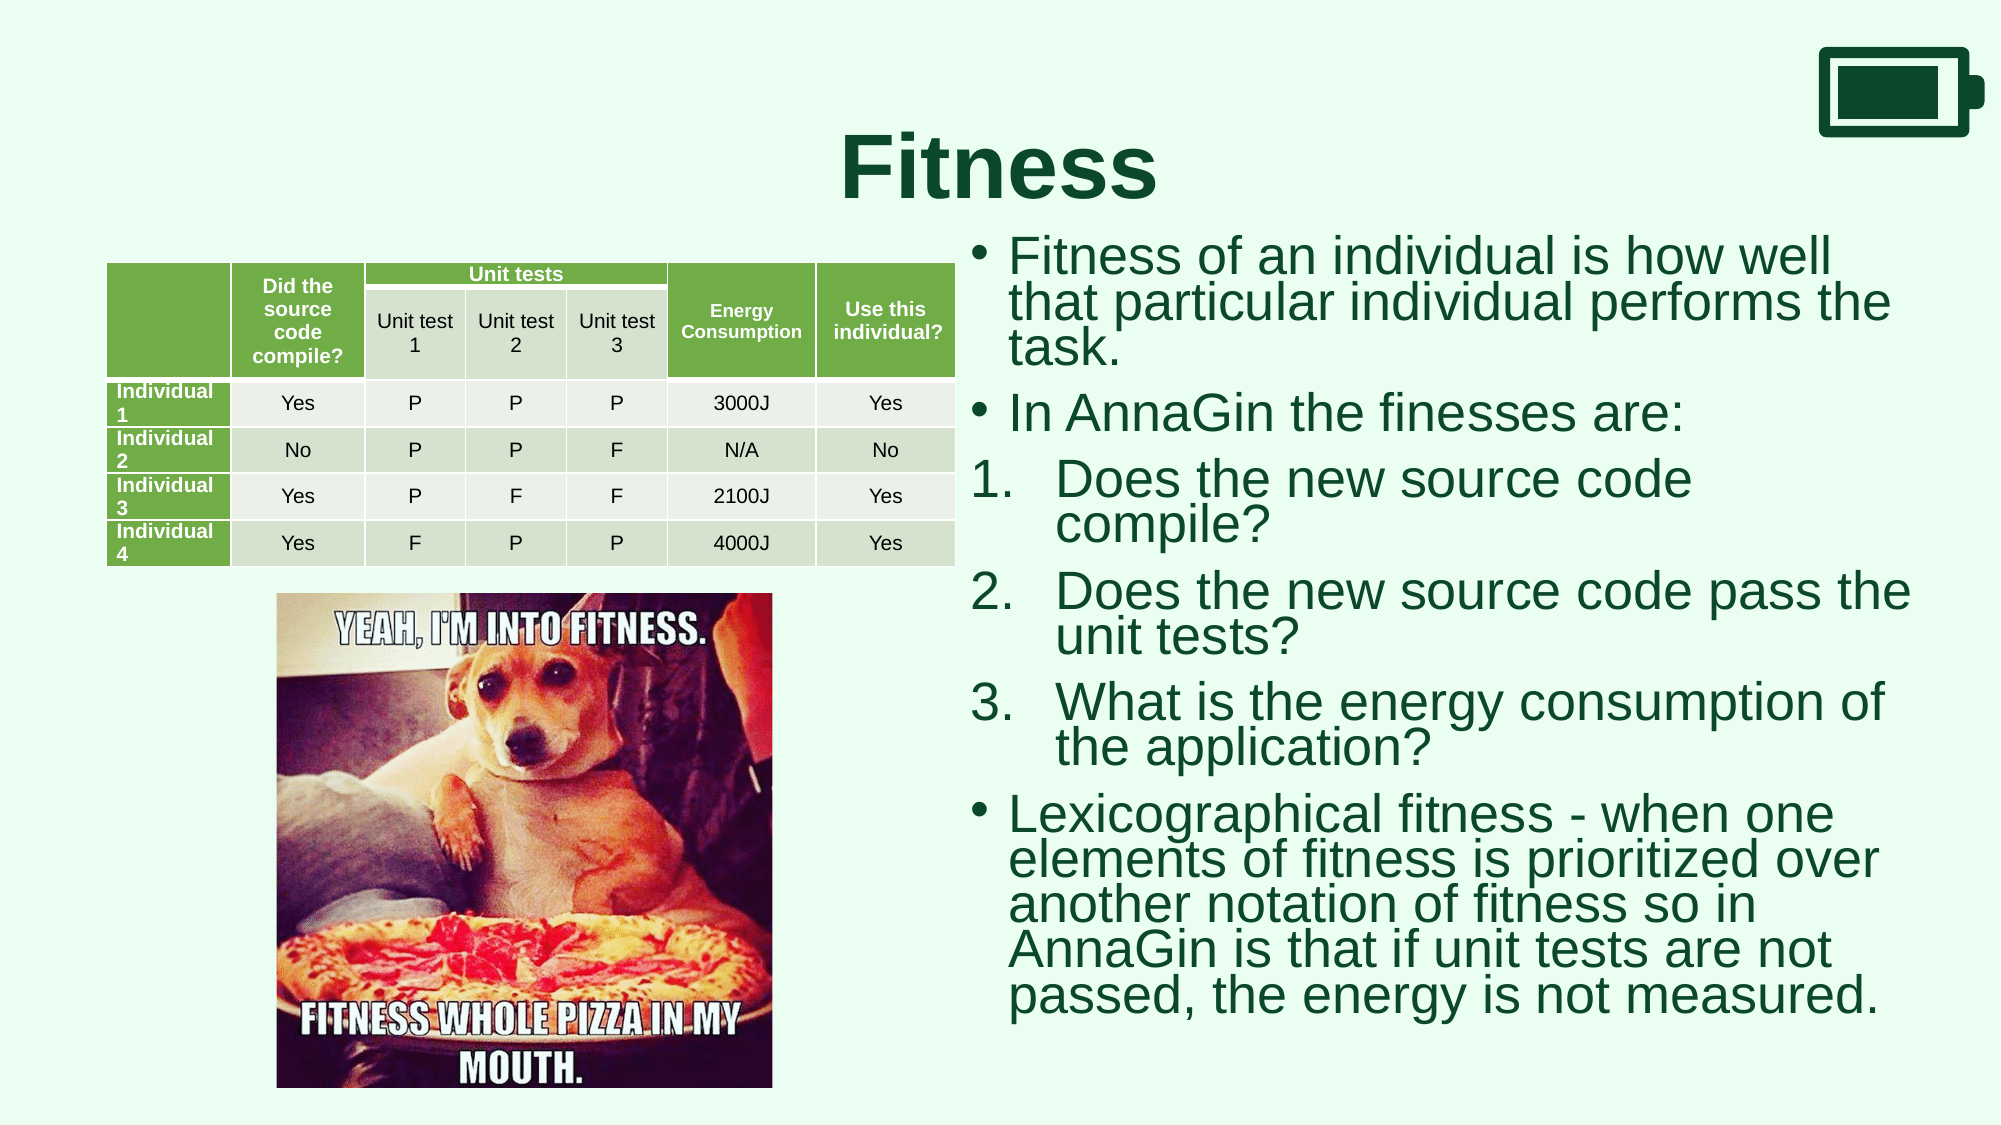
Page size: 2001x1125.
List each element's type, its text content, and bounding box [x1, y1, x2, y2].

table_cell F [567, 428, 667, 472]
table_header Unit tests [366, 263, 667, 284]
picture [276, 593, 773, 1088]
table_cell P [366, 474, 465, 519]
table_cell Unit test 1 [366, 290, 465, 379]
table_cell P [366, 381, 465, 426]
table_cell Individual 2 [107, 428, 230, 472]
table_cell 2100J [668, 474, 815, 519]
table_cell No [817, 428, 955, 472]
table_cell Individual 1 [107, 383, 230, 426]
table_cell P [366, 428, 465, 472]
table_cell Yes [232, 383, 364, 426]
title Fitness [137, 59, 1863, 262]
table_header Use this individual? [817, 263, 955, 377]
table_cell Yes [817, 383, 955, 426]
table_cell P [466, 381, 566, 426]
table_cell Yes [817, 474, 955, 519]
table_cell 3000J [668, 383, 815, 426]
table_cell No [232, 428, 364, 472]
table_cell Individual 4 [107, 521, 230, 566]
table_cell Individual 3 [107, 474, 230, 519]
table_header Did the source code compile? [232, 263, 364, 377]
table_cell Unit test 3 [567, 290, 667, 379]
table_cell P [567, 521, 667, 566]
table_cell F [366, 521, 465, 566]
table_cell 4000J [668, 521, 815, 566]
table_cell F [567, 474, 667, 519]
table_header [107, 263, 230, 377]
table_header Energy Consumption [668, 263, 815, 377]
table_cell F [466, 474, 566, 519]
table_cell Yes [817, 521, 955, 566]
table_cell Unit test 2 [466, 290, 566, 379]
table_cell Yes [232, 521, 364, 566]
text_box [1818, 46, 1985, 138]
table_cell N/A [668, 428, 815, 472]
table_cell P [466, 428, 566, 472]
table_cell Yes [232, 474, 364, 519]
table_cell P [567, 381, 667, 426]
table_cell P [466, 521, 566, 566]
list Fitness of an individual is how well that particular individual performs the task. In AnnaGin the finesses are: Does the new source code compile? Does the new source code pass the unit tests? What is the energy consumption of the application? Lexicographical fitness - when one elements of fitness is prioritized over another notation of fitness so in AnnaGin is that if unit tests are not passed, the energy is not measured. [955, 231, 1938, 1078]
